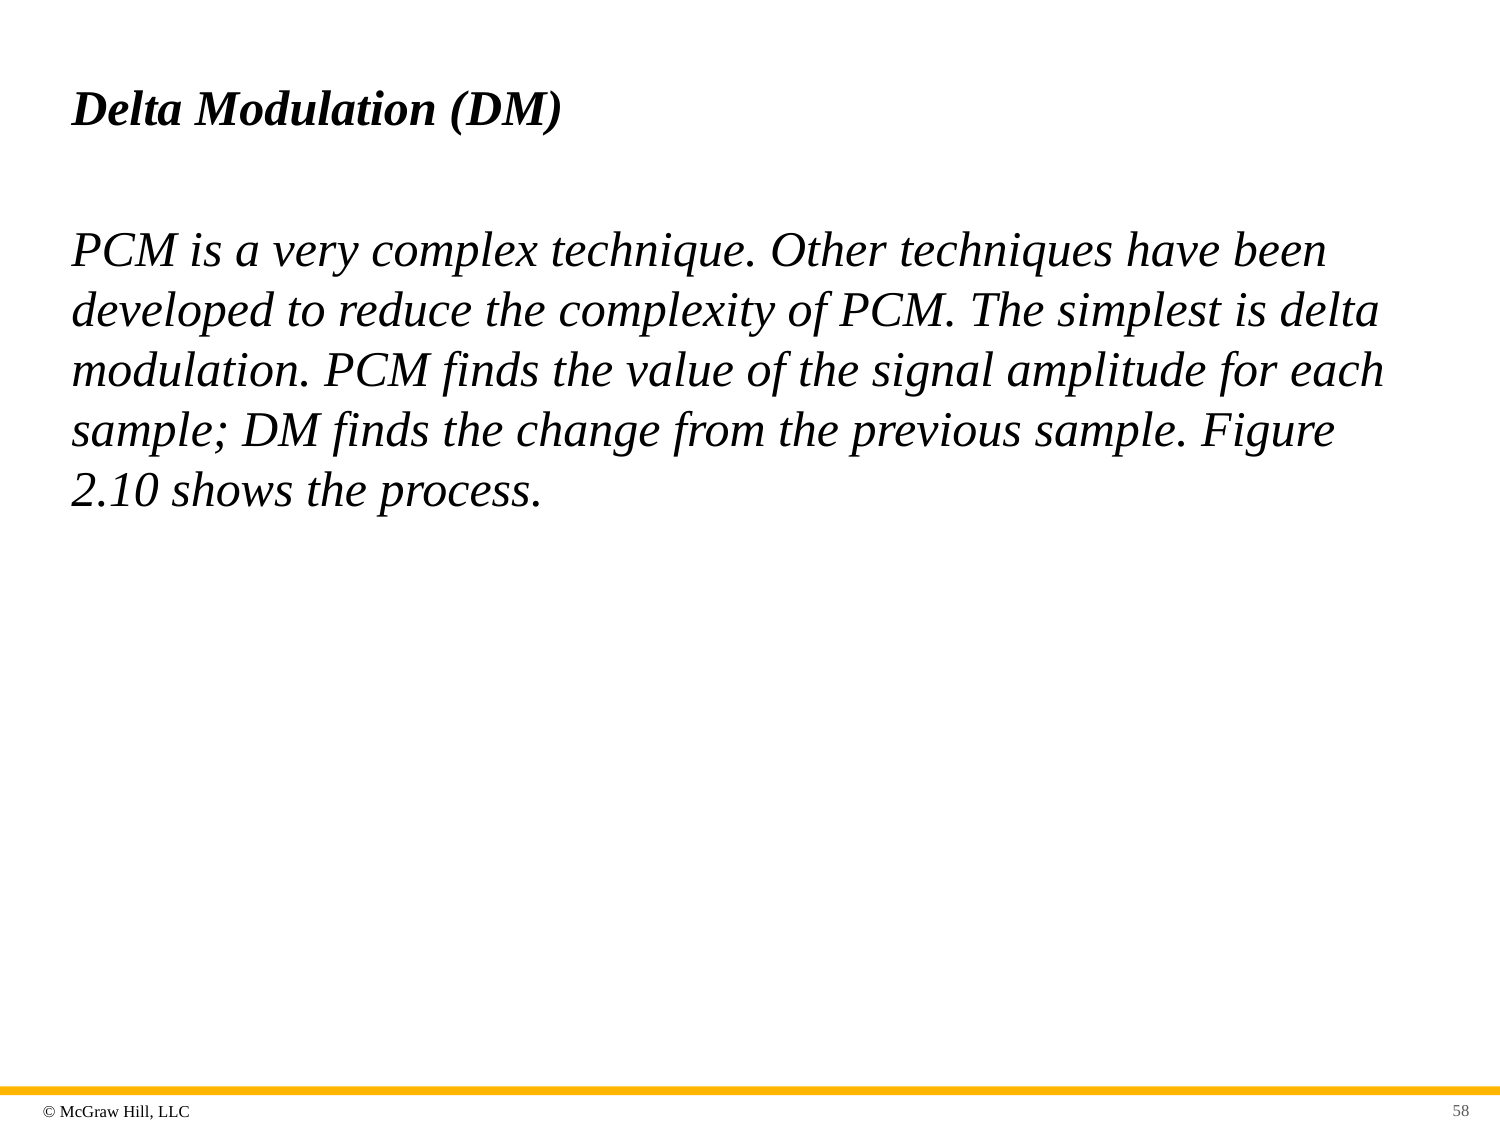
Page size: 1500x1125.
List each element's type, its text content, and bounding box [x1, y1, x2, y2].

list PCM is a very complex technique. Other techniques have been developed to reduce the complexity of PCM. The simplest is delta modulation. PCM finds the value of the signal amplitude for each sample; DM finds the change from the previous sample. Figure 2.10 shows the process. [56, 209, 1444, 1026]
slide_number 58 [1418, 1096, 1477, 1123]
title Delta Modulation (DM) [56, 50, 1444, 162]
